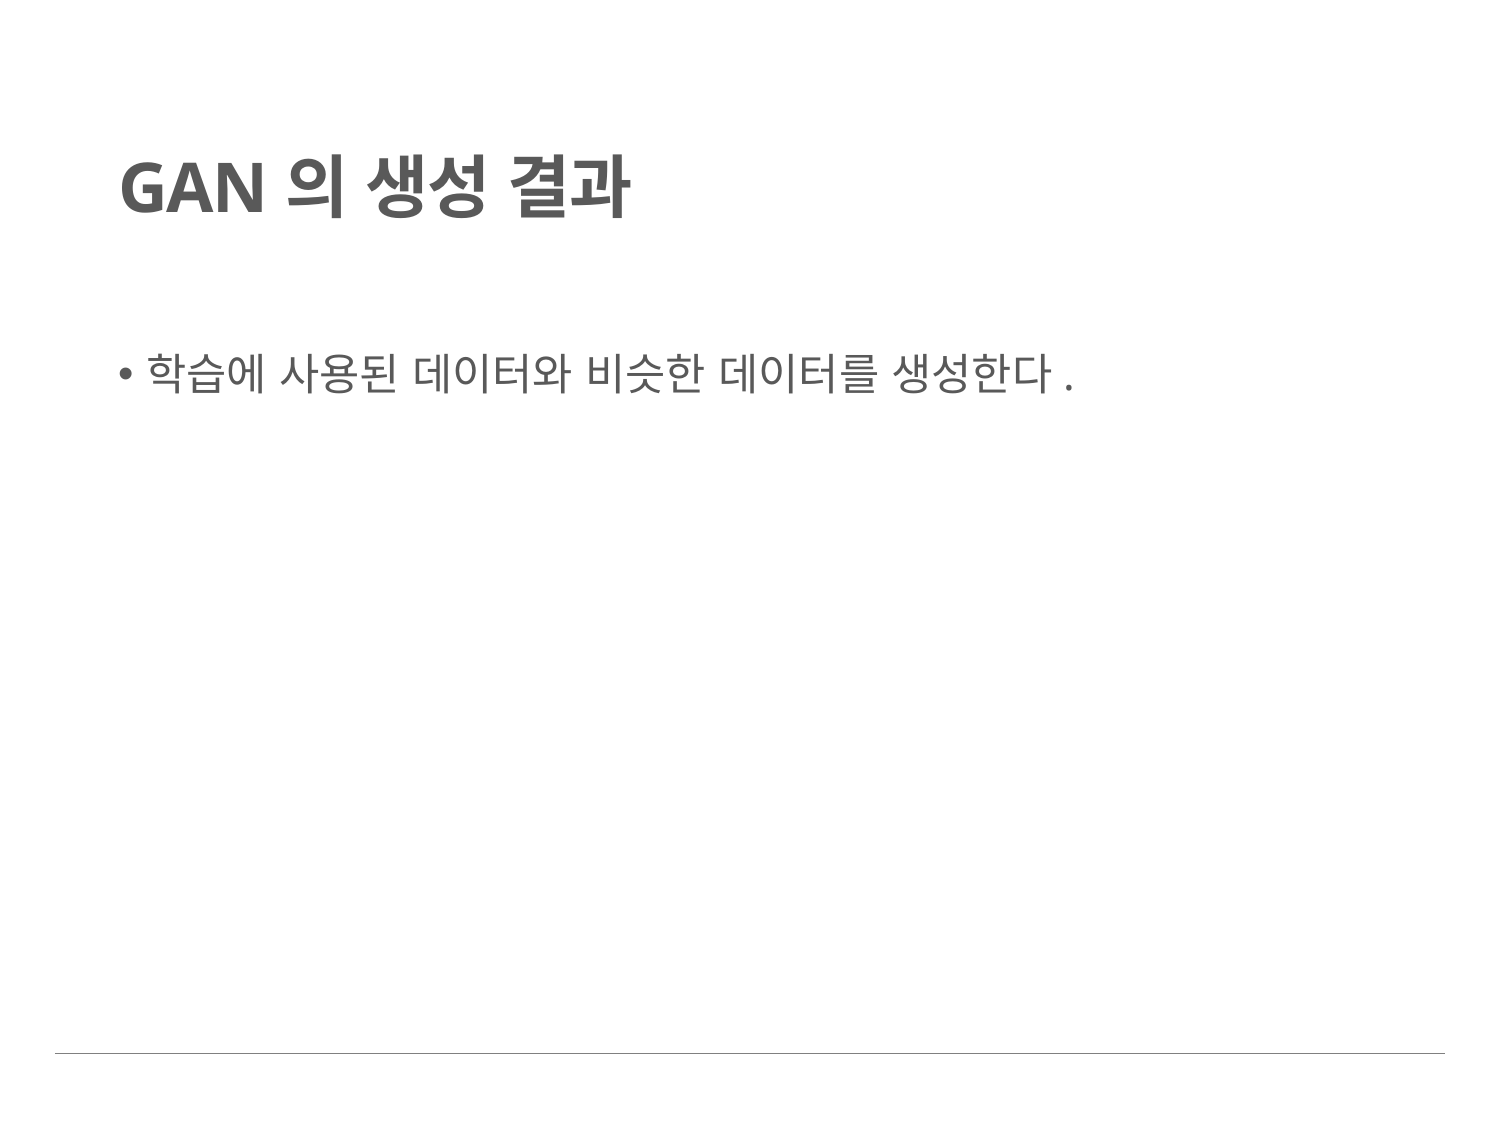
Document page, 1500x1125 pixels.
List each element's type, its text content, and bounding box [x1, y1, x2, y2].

title GAN의 생성 결과 [103, 137, 1397, 244]
list 학습에 사용된 데이터와 비슷한 데이터를 생성한다. [103, 345, 1397, 1059]
